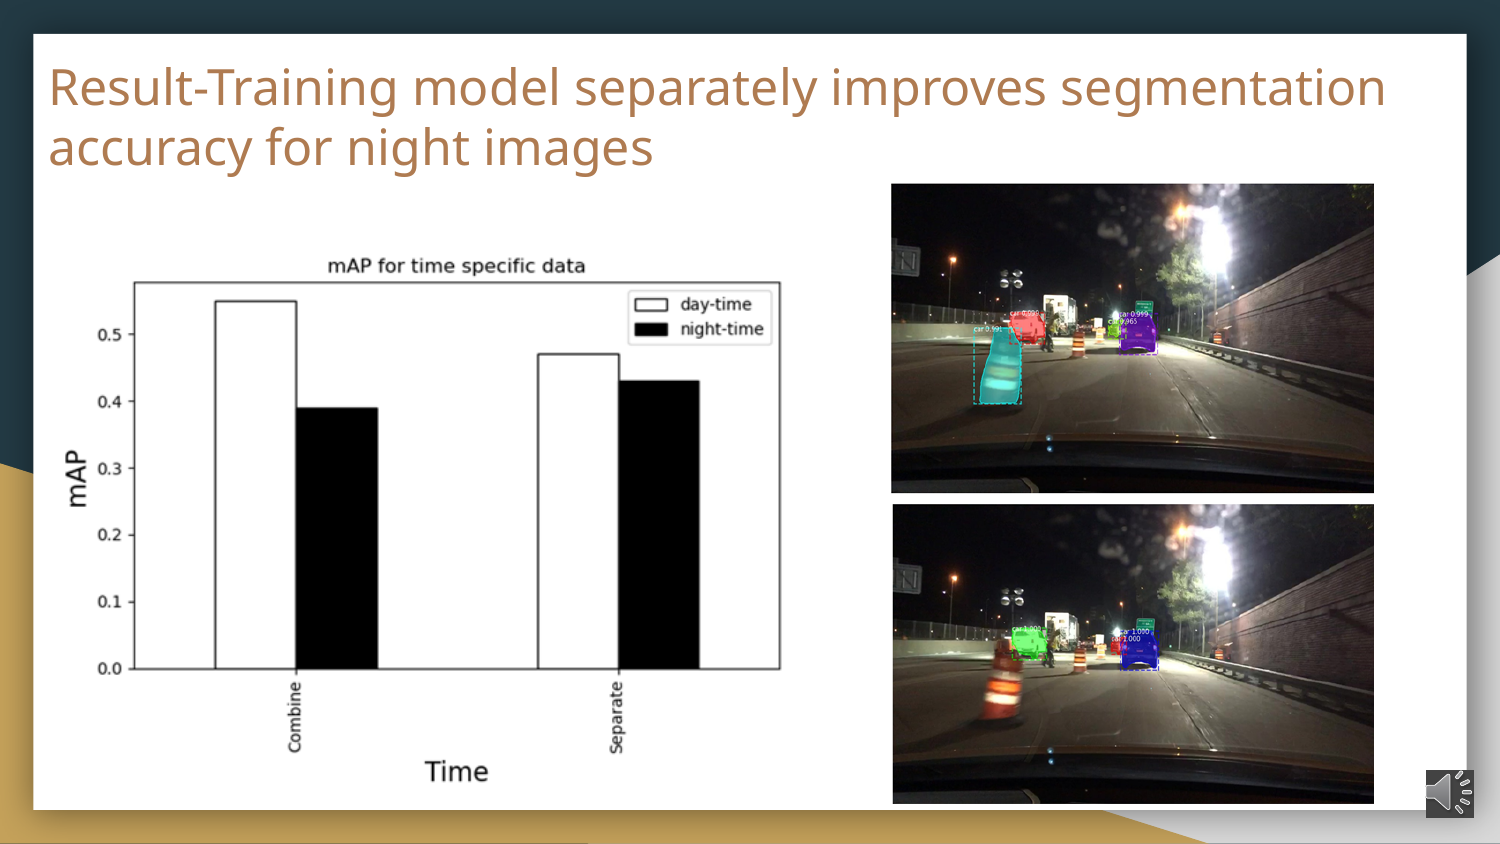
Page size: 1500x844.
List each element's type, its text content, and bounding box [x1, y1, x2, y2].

picture [1424, 768, 1476, 820]
picture [46, 241, 797, 805]
picture [889, 497, 1375, 804]
title Result-Training model separately improves segmentation accuracy for night images [33, 40, 1432, 135]
picture [889, 178, 1375, 494]
